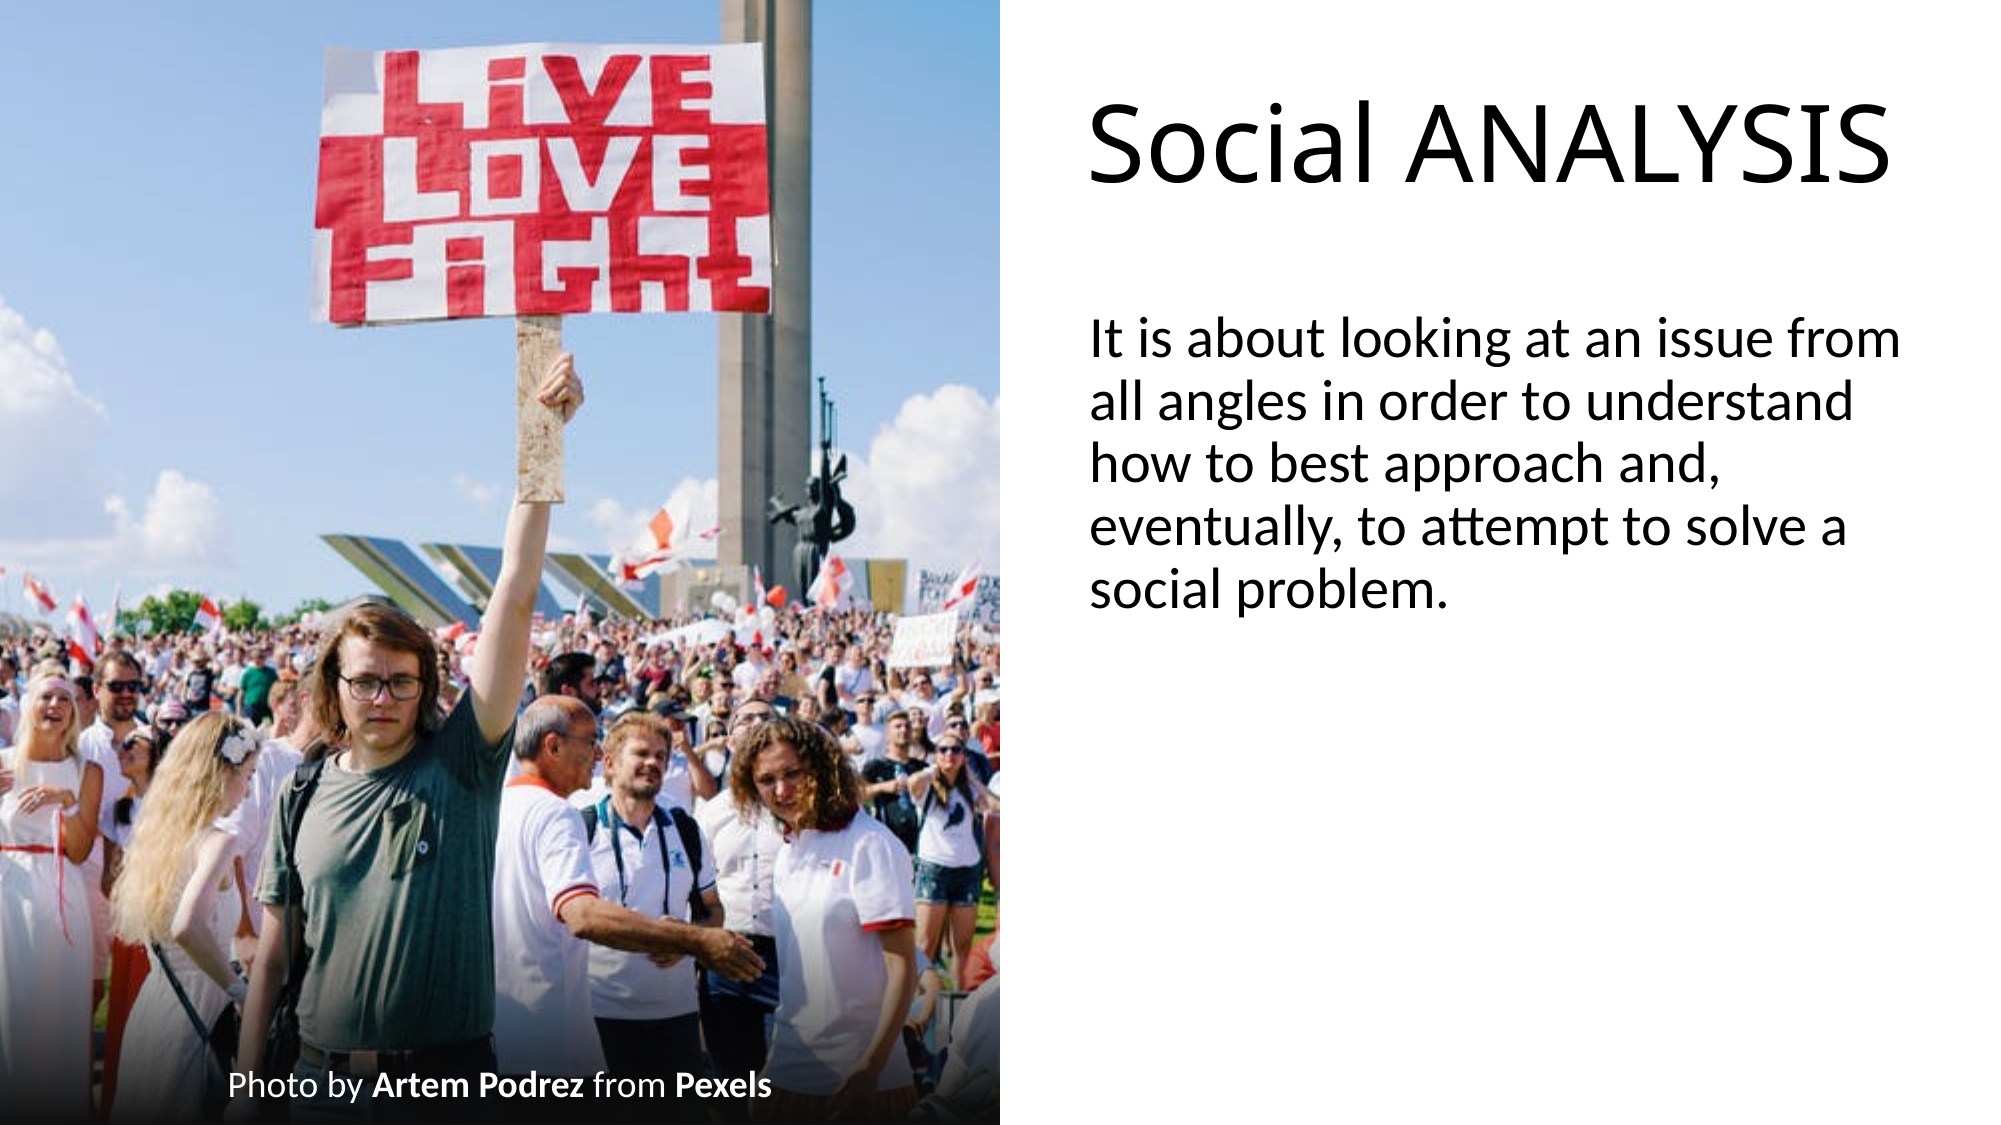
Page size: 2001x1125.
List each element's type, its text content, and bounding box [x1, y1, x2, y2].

list It is about looking at an issue from all angles in order to understand how to best approach and, eventually, to attempt to solve a social problem. [1000, 299, 1939, 1103]
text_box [0, 0, 1000, 1125]
title Social ANALYSIS [1071, 39, 1939, 257]
